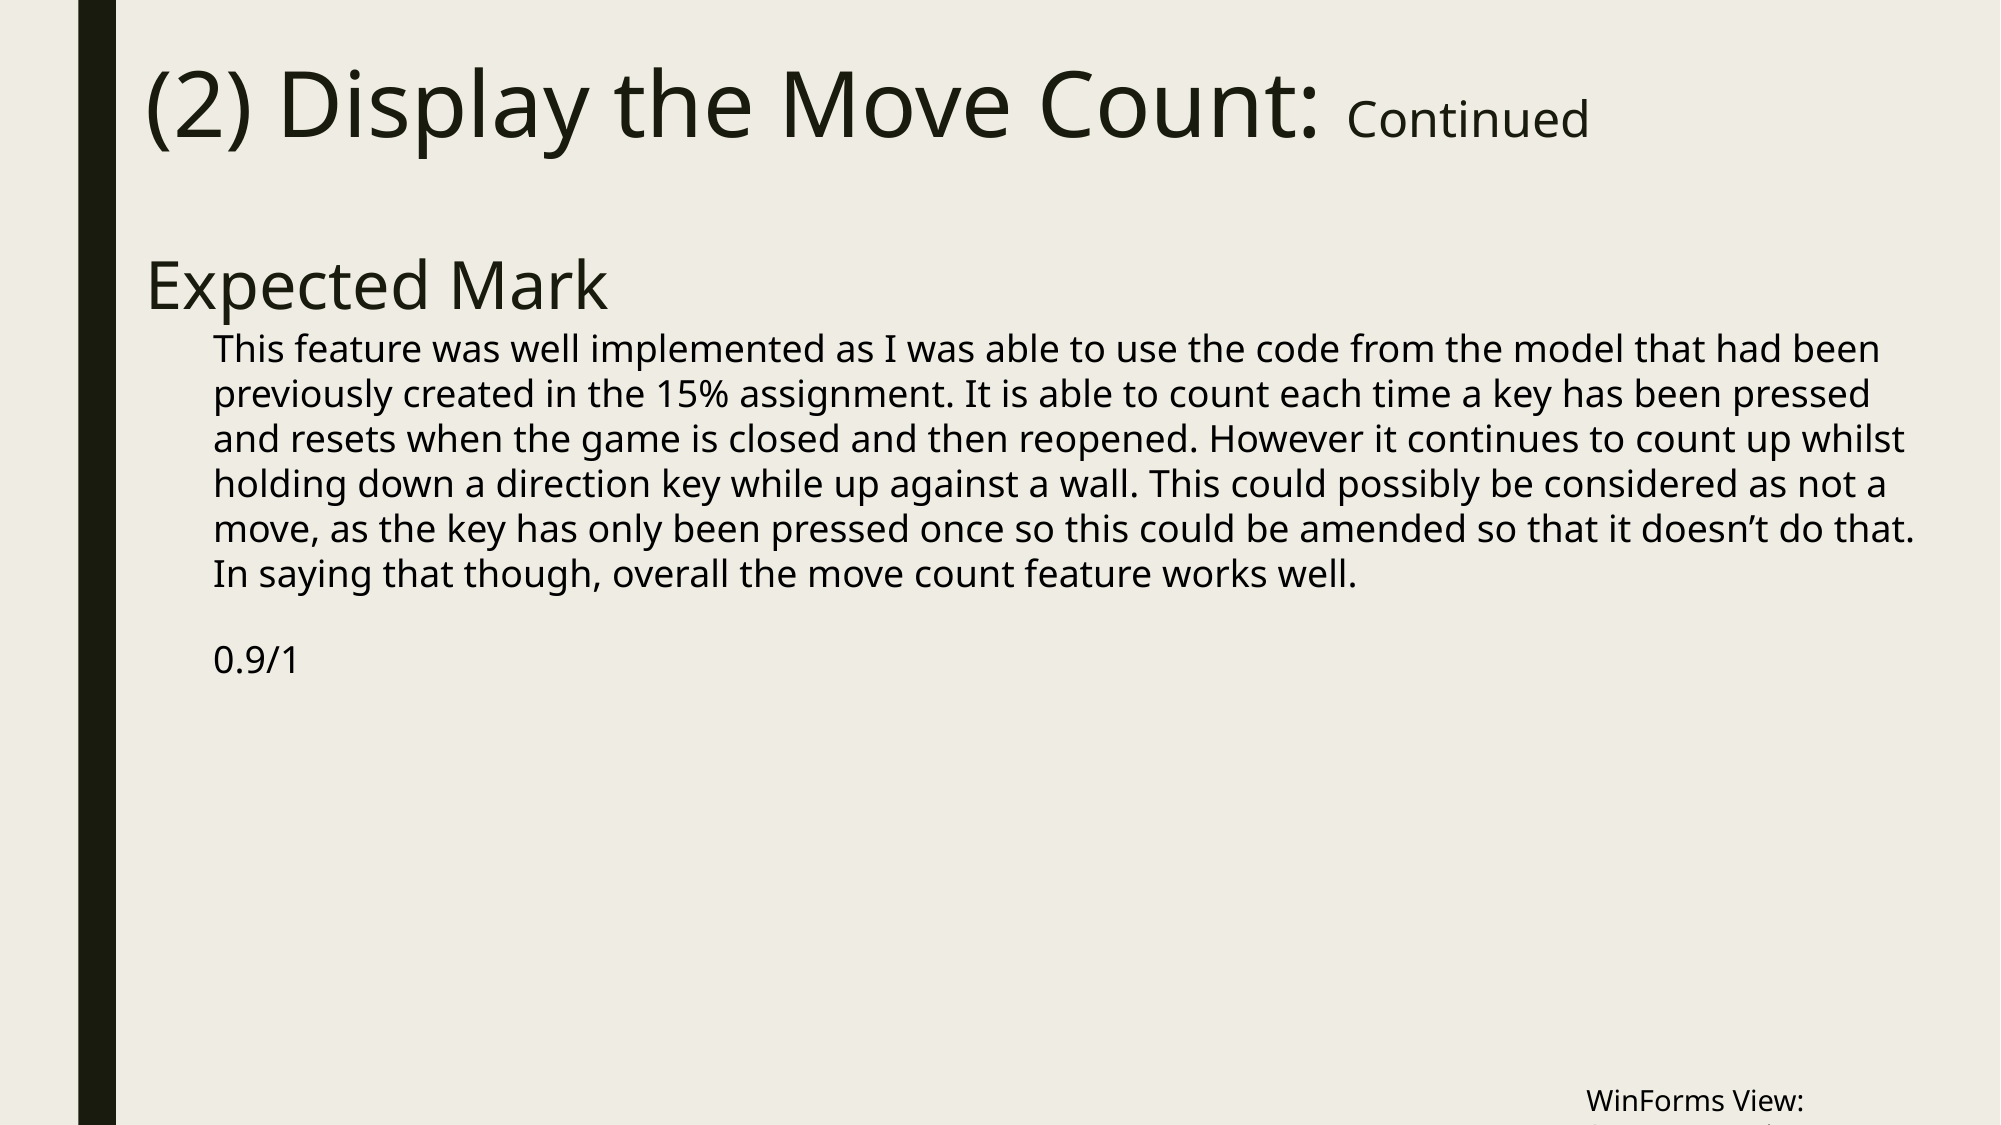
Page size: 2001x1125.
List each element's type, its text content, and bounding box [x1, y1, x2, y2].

text_box WinForms View: System.Drawing [1571, 1074, 2000, 1125]
text_box 0.9/1 [198, 628, 1946, 689]
text_box This feature was well implemented as I was able to use the code from the model that had been previously created in the 15% assignment. It is able to count each time a key has been pressed and resets when the game is closed and then reopened. However it continues to count up whilst holding down a direction key while up against a wall. This could possibly be considered as not a move, as the key has only been pressed once so this could be amended so that it doesn’t do that. In saying that though, overall the move count feature works well. [198, 317, 1936, 603]
title (2) Display the Move Count: Continued [130, 51, 2000, 296]
text_box Expected Mark [130, 244, 748, 368]
